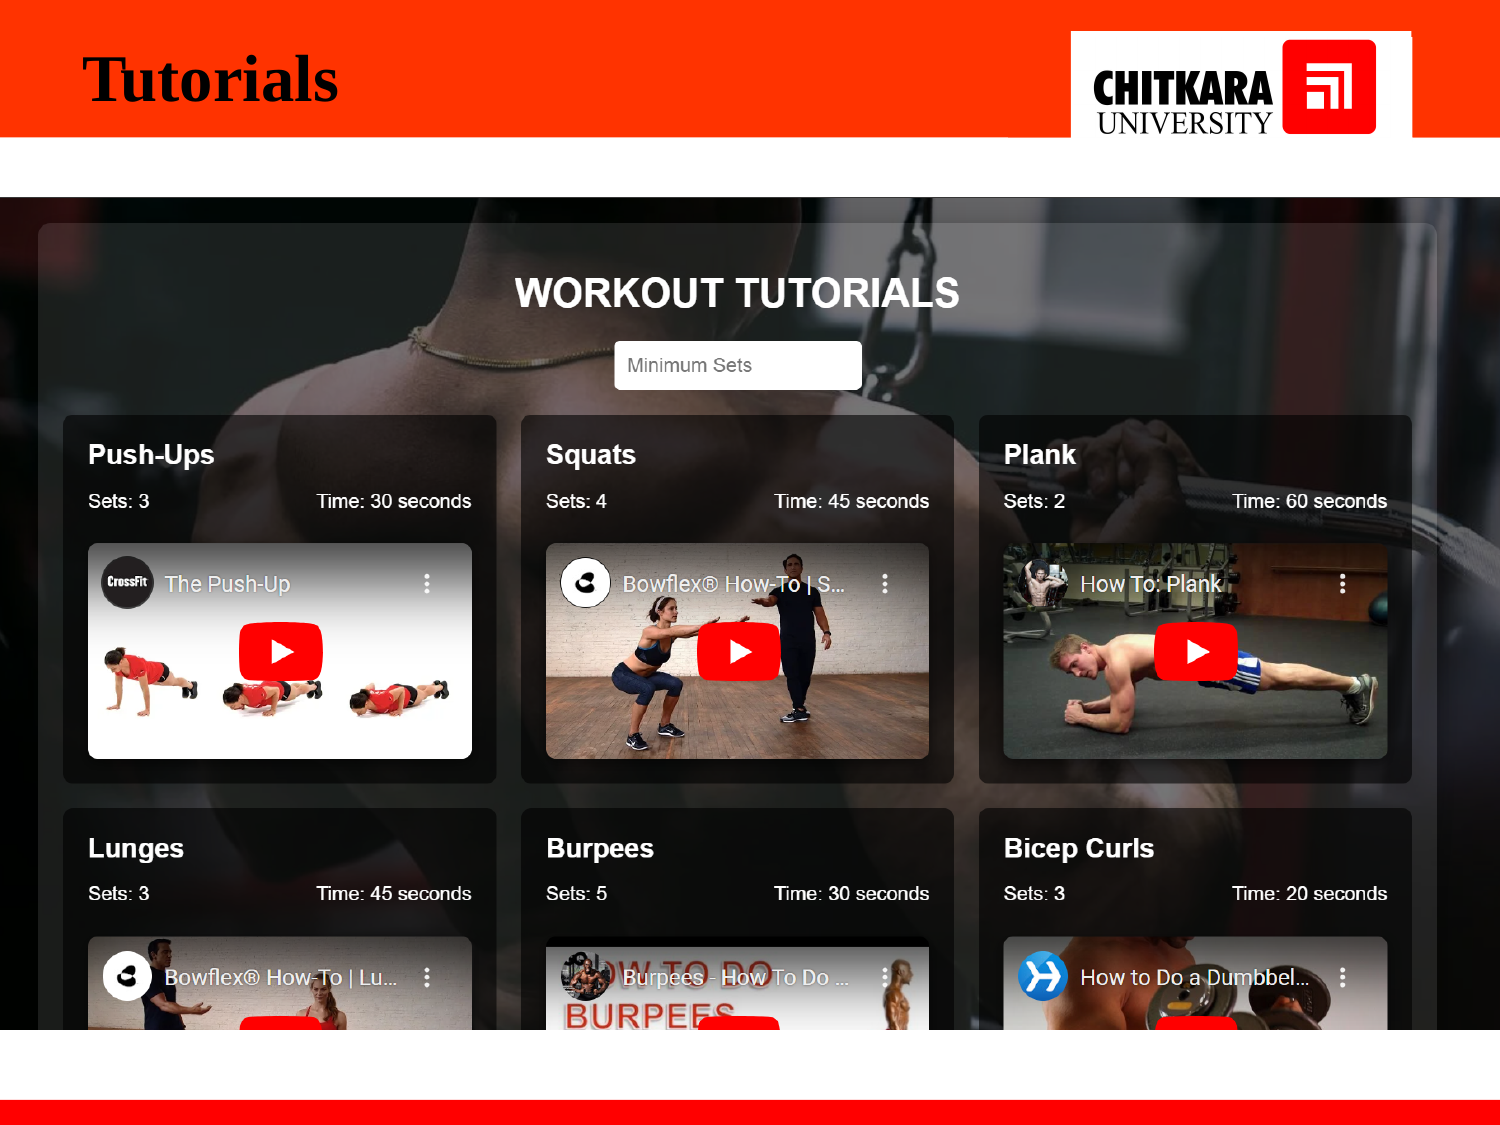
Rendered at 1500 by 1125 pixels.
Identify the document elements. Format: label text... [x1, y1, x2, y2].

picture [1074, 37, 1391, 138]
title Tutorials [0, 0, 901, 151]
picture [0, 197, 1500, 1030]
